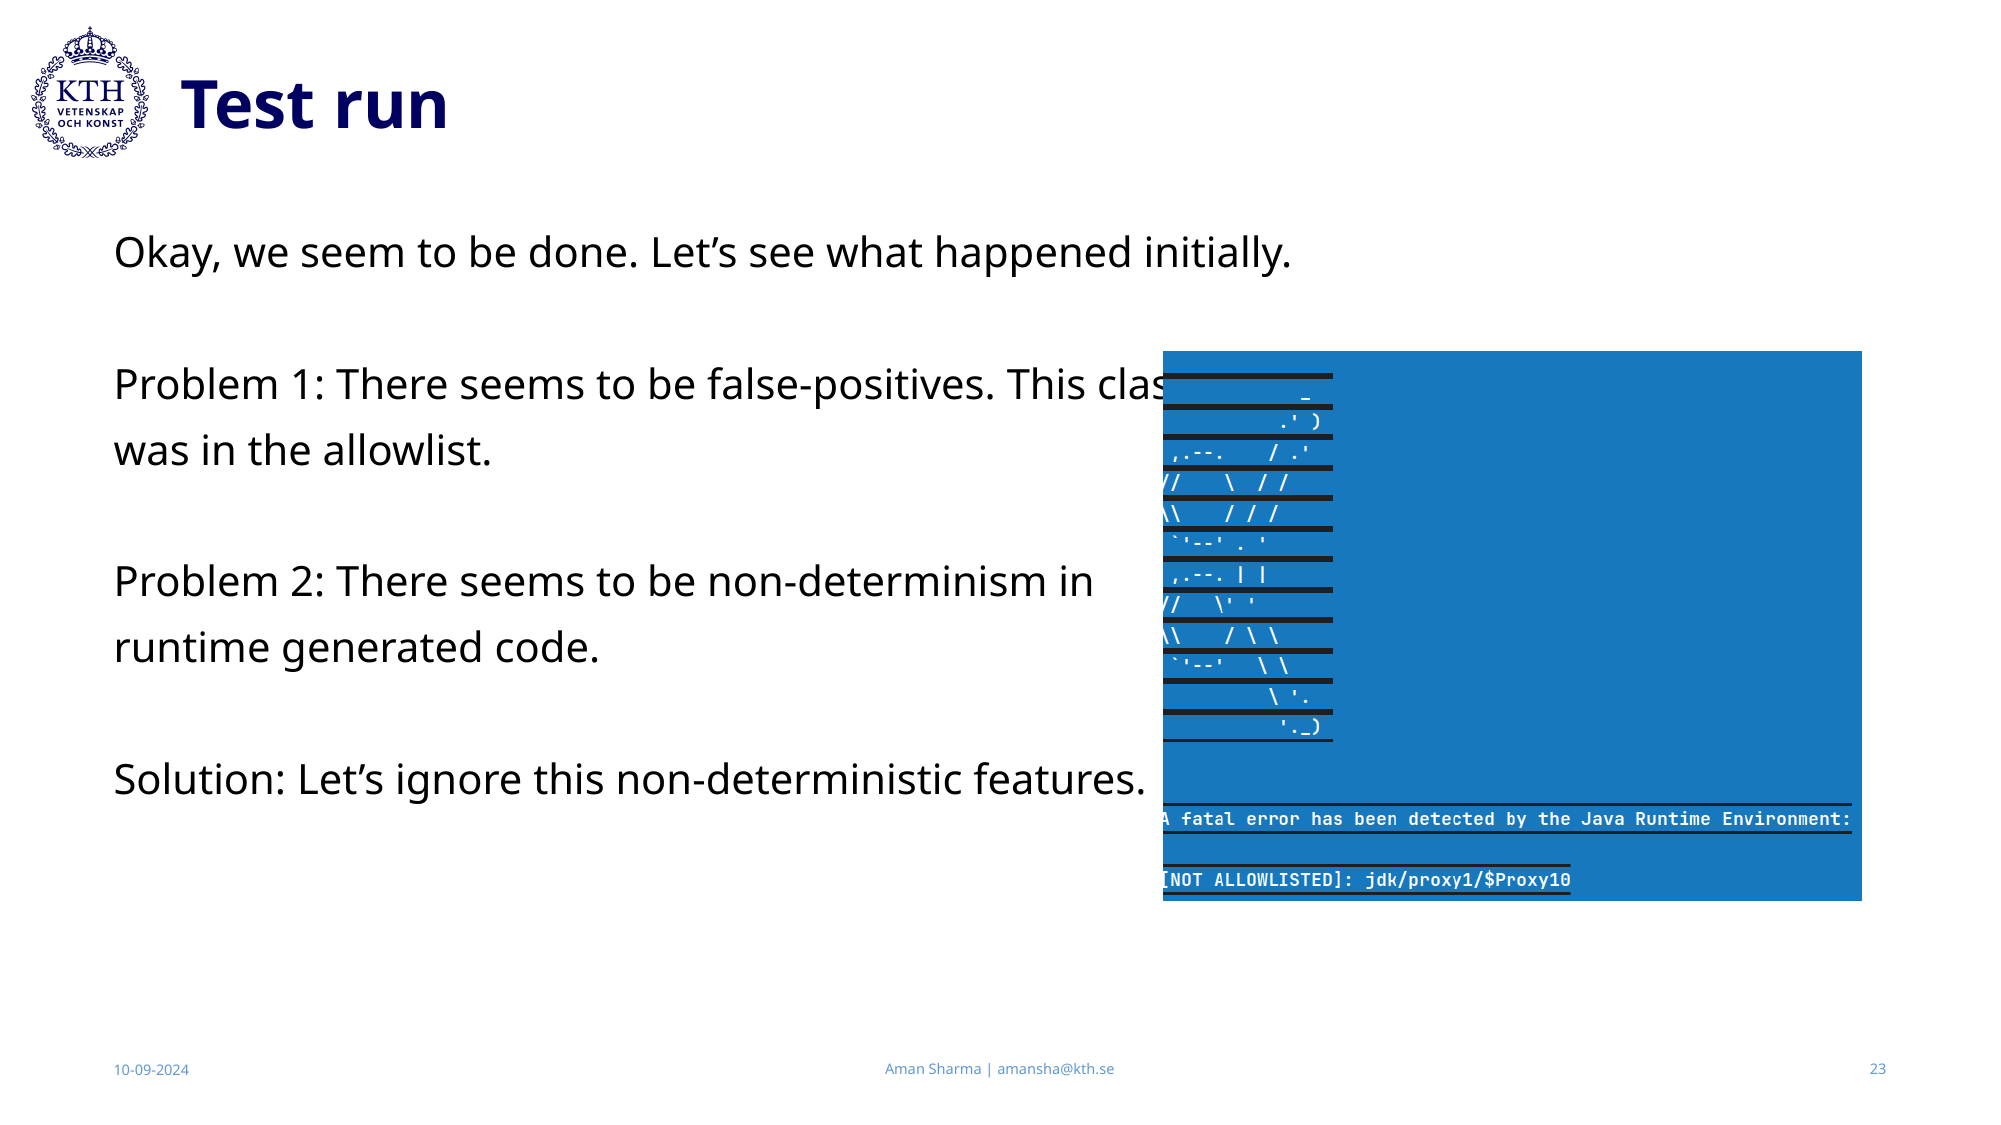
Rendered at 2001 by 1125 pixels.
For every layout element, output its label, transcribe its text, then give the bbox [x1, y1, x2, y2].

list Okay, we seem to be done. Let’s see what happened initially. Problem 1: There seems to be false-positives. This class was in the allowlist. Problem 2: There seems to be non-determinism in runtime generated code. Solution: Let’s ignore this non-deterministic features. [98, 224, 1902, 1038]
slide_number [98, 1061, 549, 1078]
picture [31, 26, 149, 158]
footer Aman Sharma | amansha@kth.se [662, 1061, 1338, 1078]
picture [1163, 351, 1862, 901]
title Test run [165, 53, 1902, 151]
slide_number 23 [1451, 1061, 1902, 1078]
